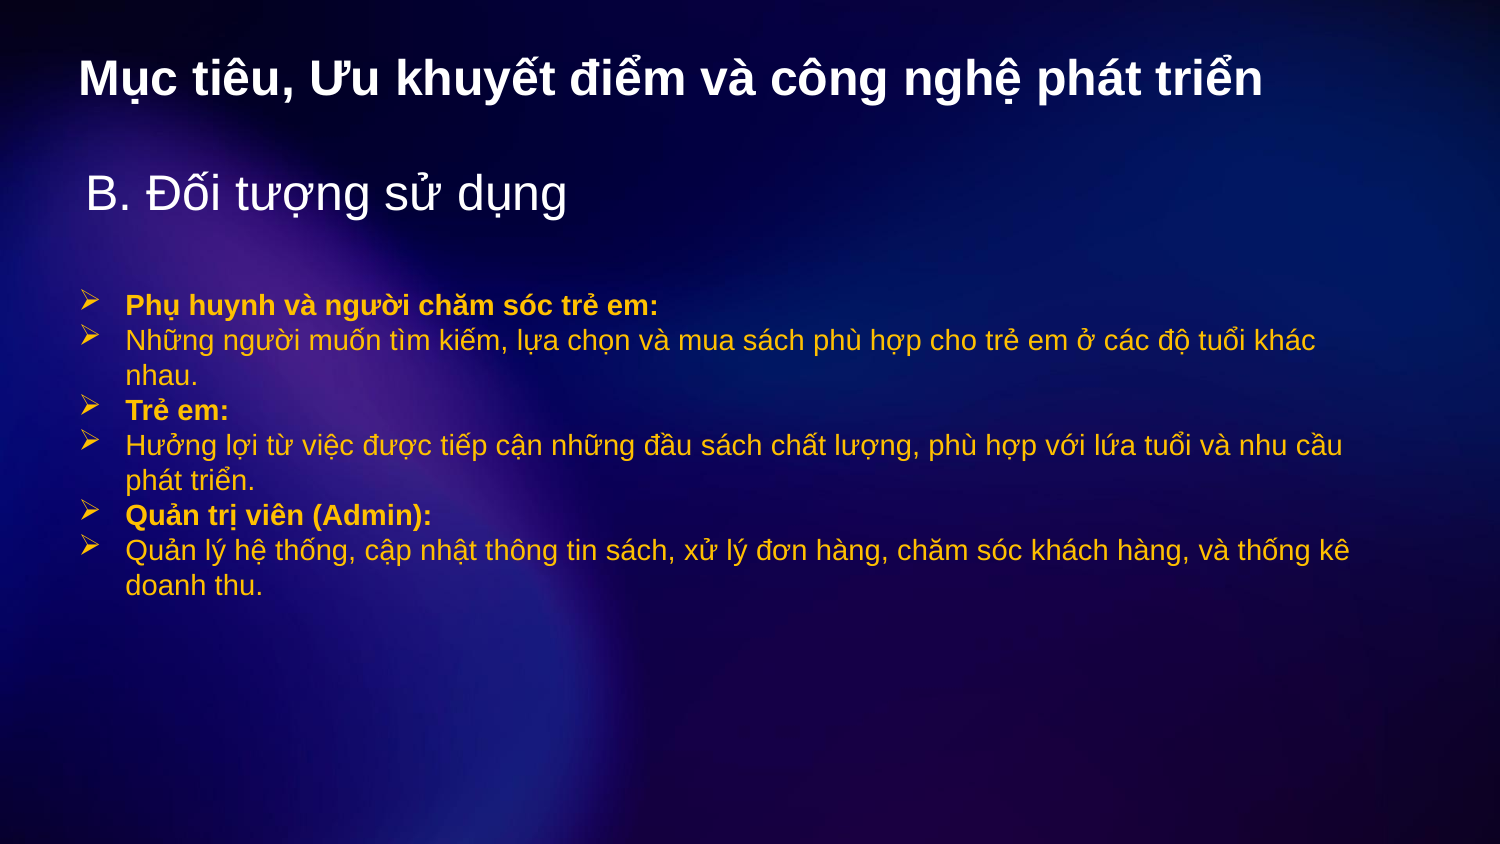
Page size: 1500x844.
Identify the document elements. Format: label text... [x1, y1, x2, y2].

text_box Mục tiêu, Ưu khuyết điểm và công nghệ phát triển [63, 56, 1437, 121]
text_box Phụ huynh và người chăm sóc trẻ em: Những người muốn tìm kiếm, lựa chọn và mua sách phù hợp cho trẻ em ở các độ tuổi khác nhau. Trẻ em: Hưởng lợi từ việc được tiếp cận những đầu sách chất lượng, phù hợp với lứa tuổi và nhu cầu phát triển. Quản trị viên (Admin): Quản lý hệ thống, cập nhật thông tin sách, xử lý đơn hàng, chăm sóc khách hàng, và thống kê doanh thu. [63, 279, 1400, 644]
text_box B. Đối tượng sử dụng [70, 152, 640, 228]
picture [0, 0, 1500, 844]
